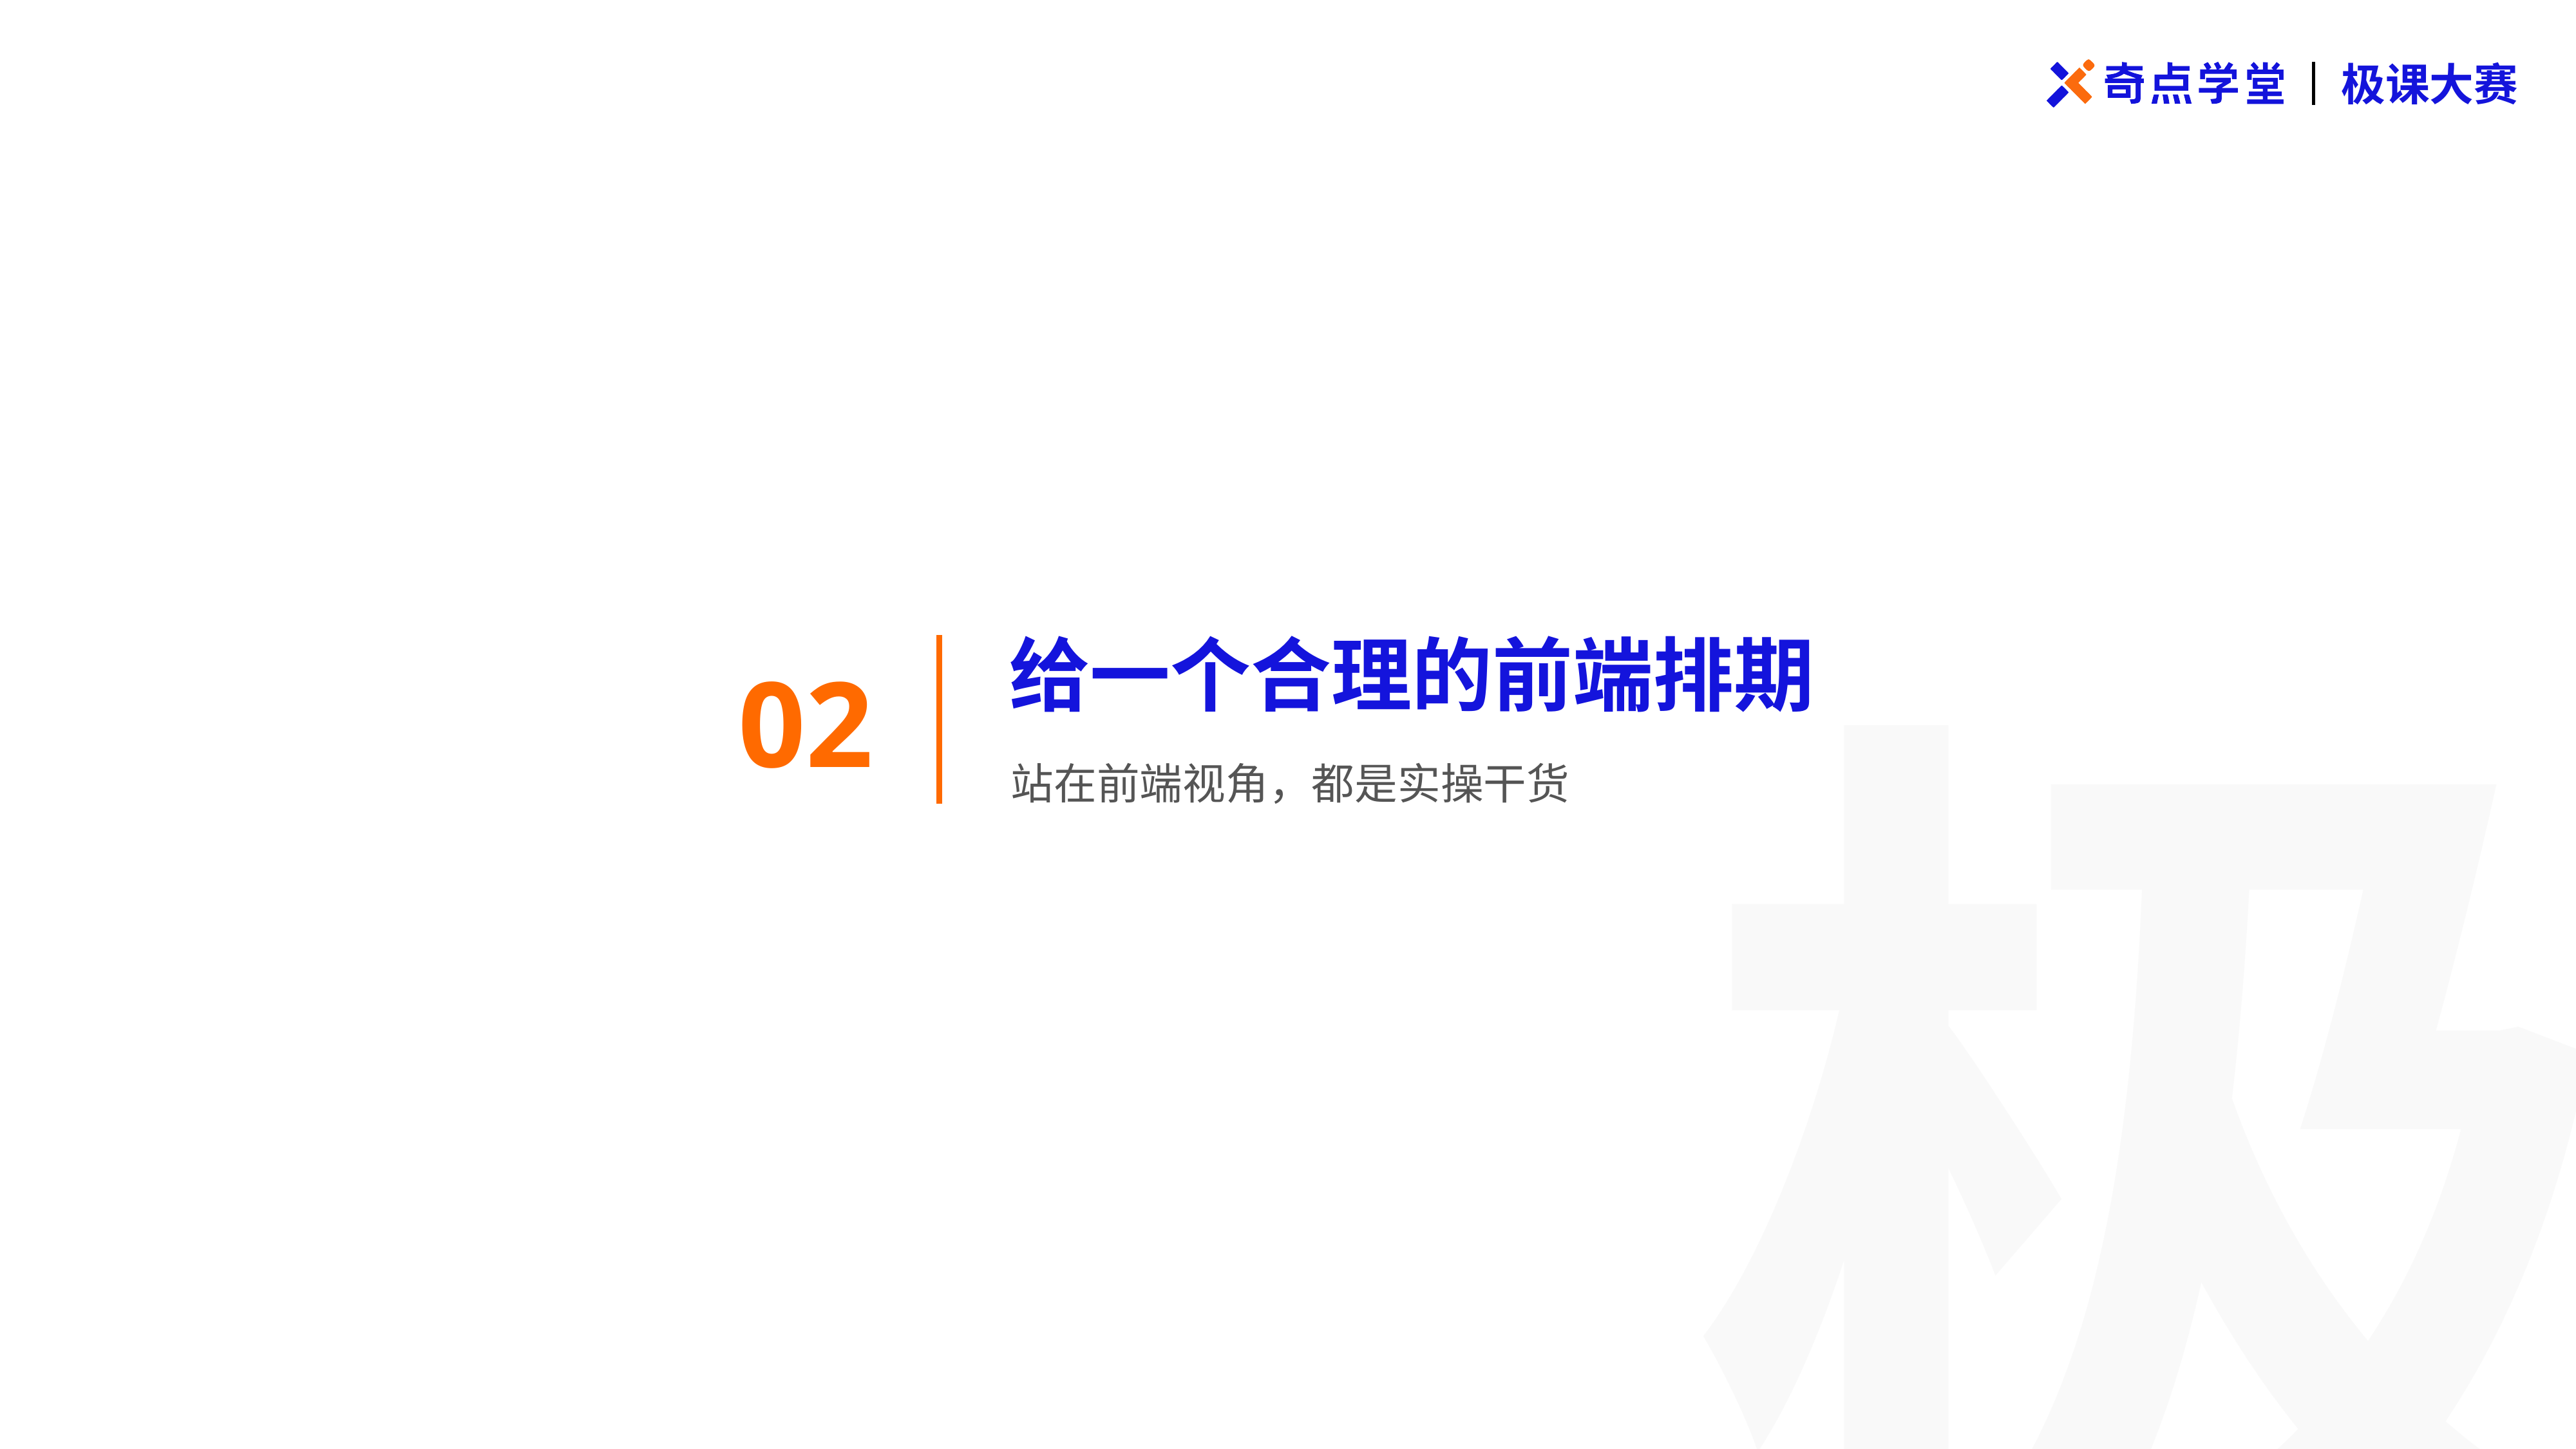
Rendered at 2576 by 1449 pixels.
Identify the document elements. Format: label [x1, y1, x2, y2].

text_box [730, 614, 1845, 835]
picture [2047, 59, 2284, 108]
